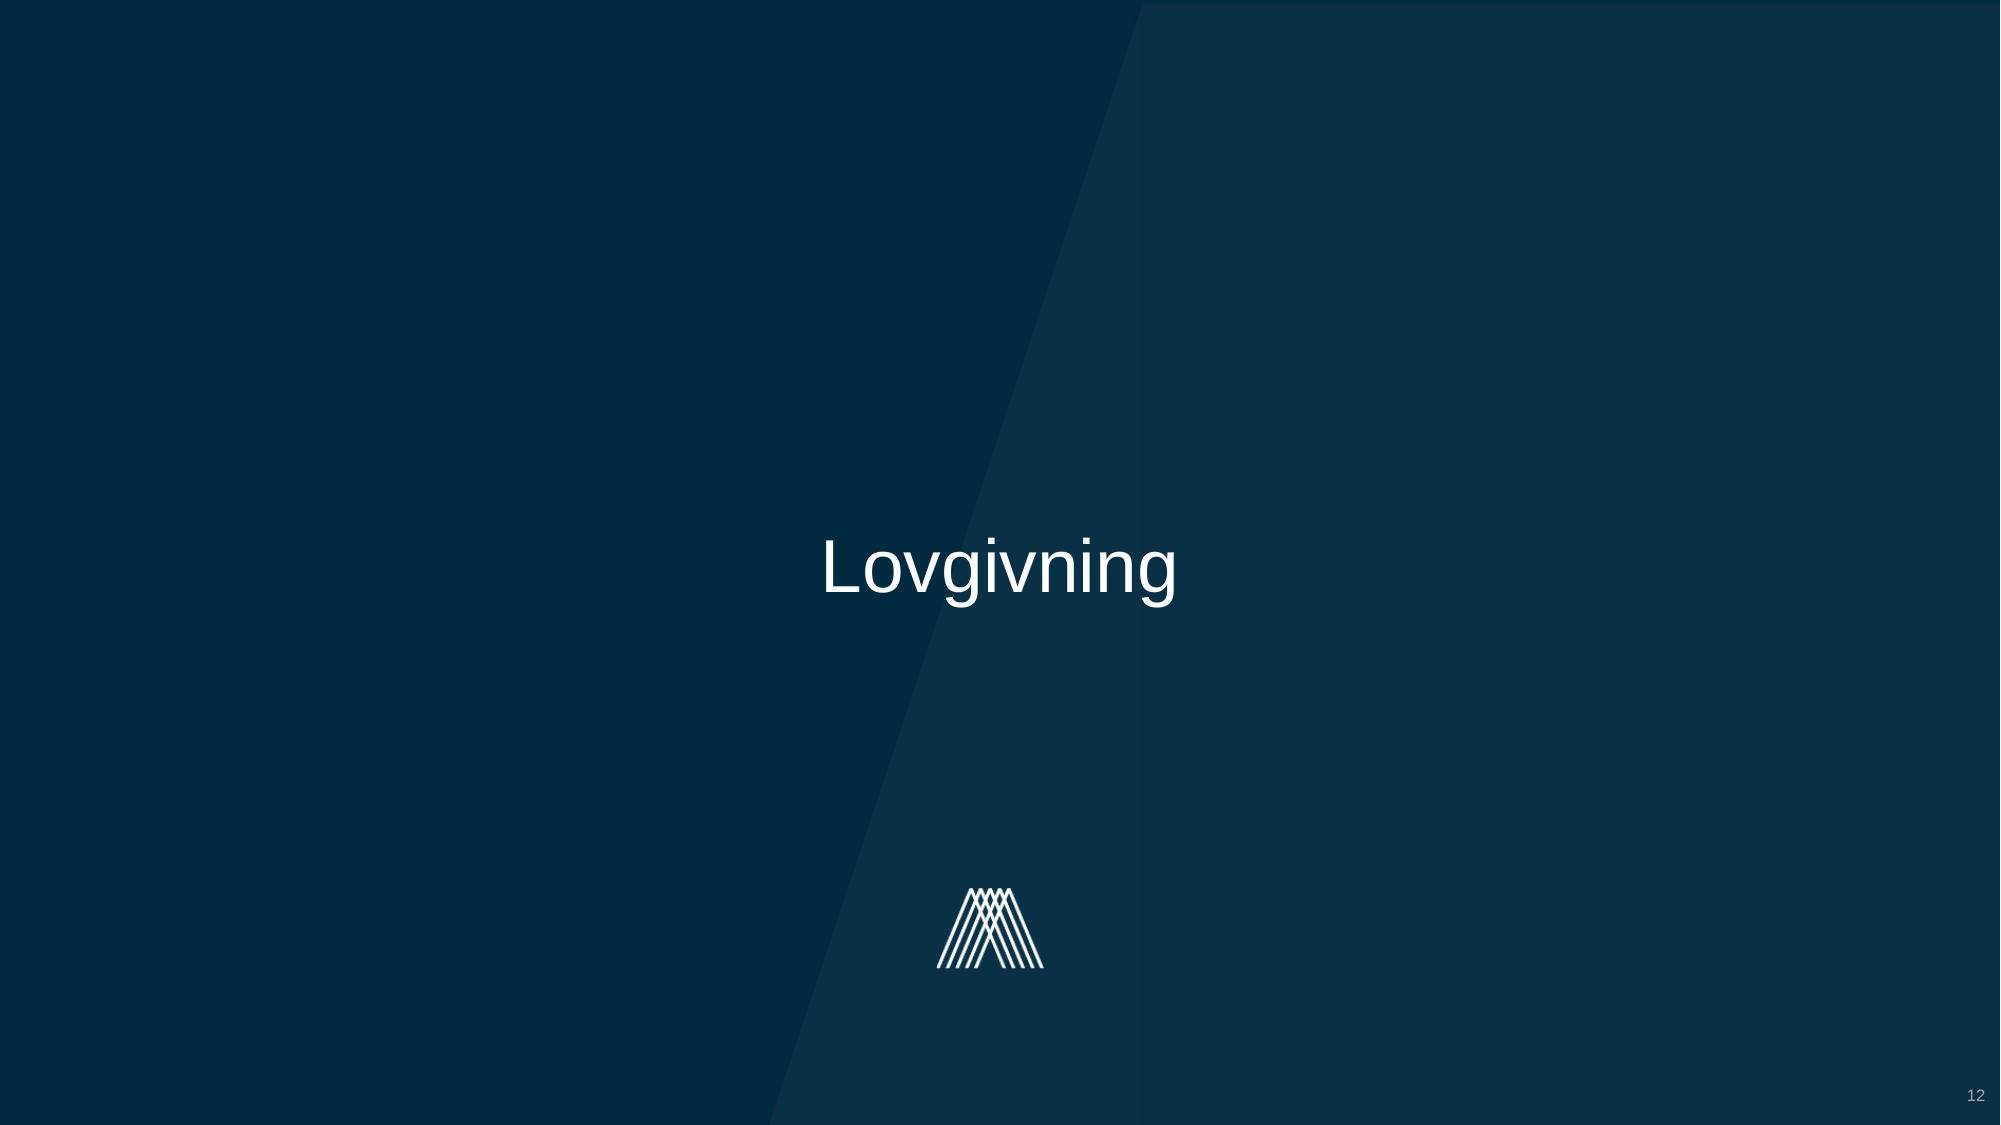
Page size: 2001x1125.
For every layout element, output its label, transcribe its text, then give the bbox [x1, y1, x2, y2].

slide_number 12 [1681, 1077, 2000, 1113]
picture [936, 888, 1064, 969]
title Lovgivning [213, 517, 1787, 608]
